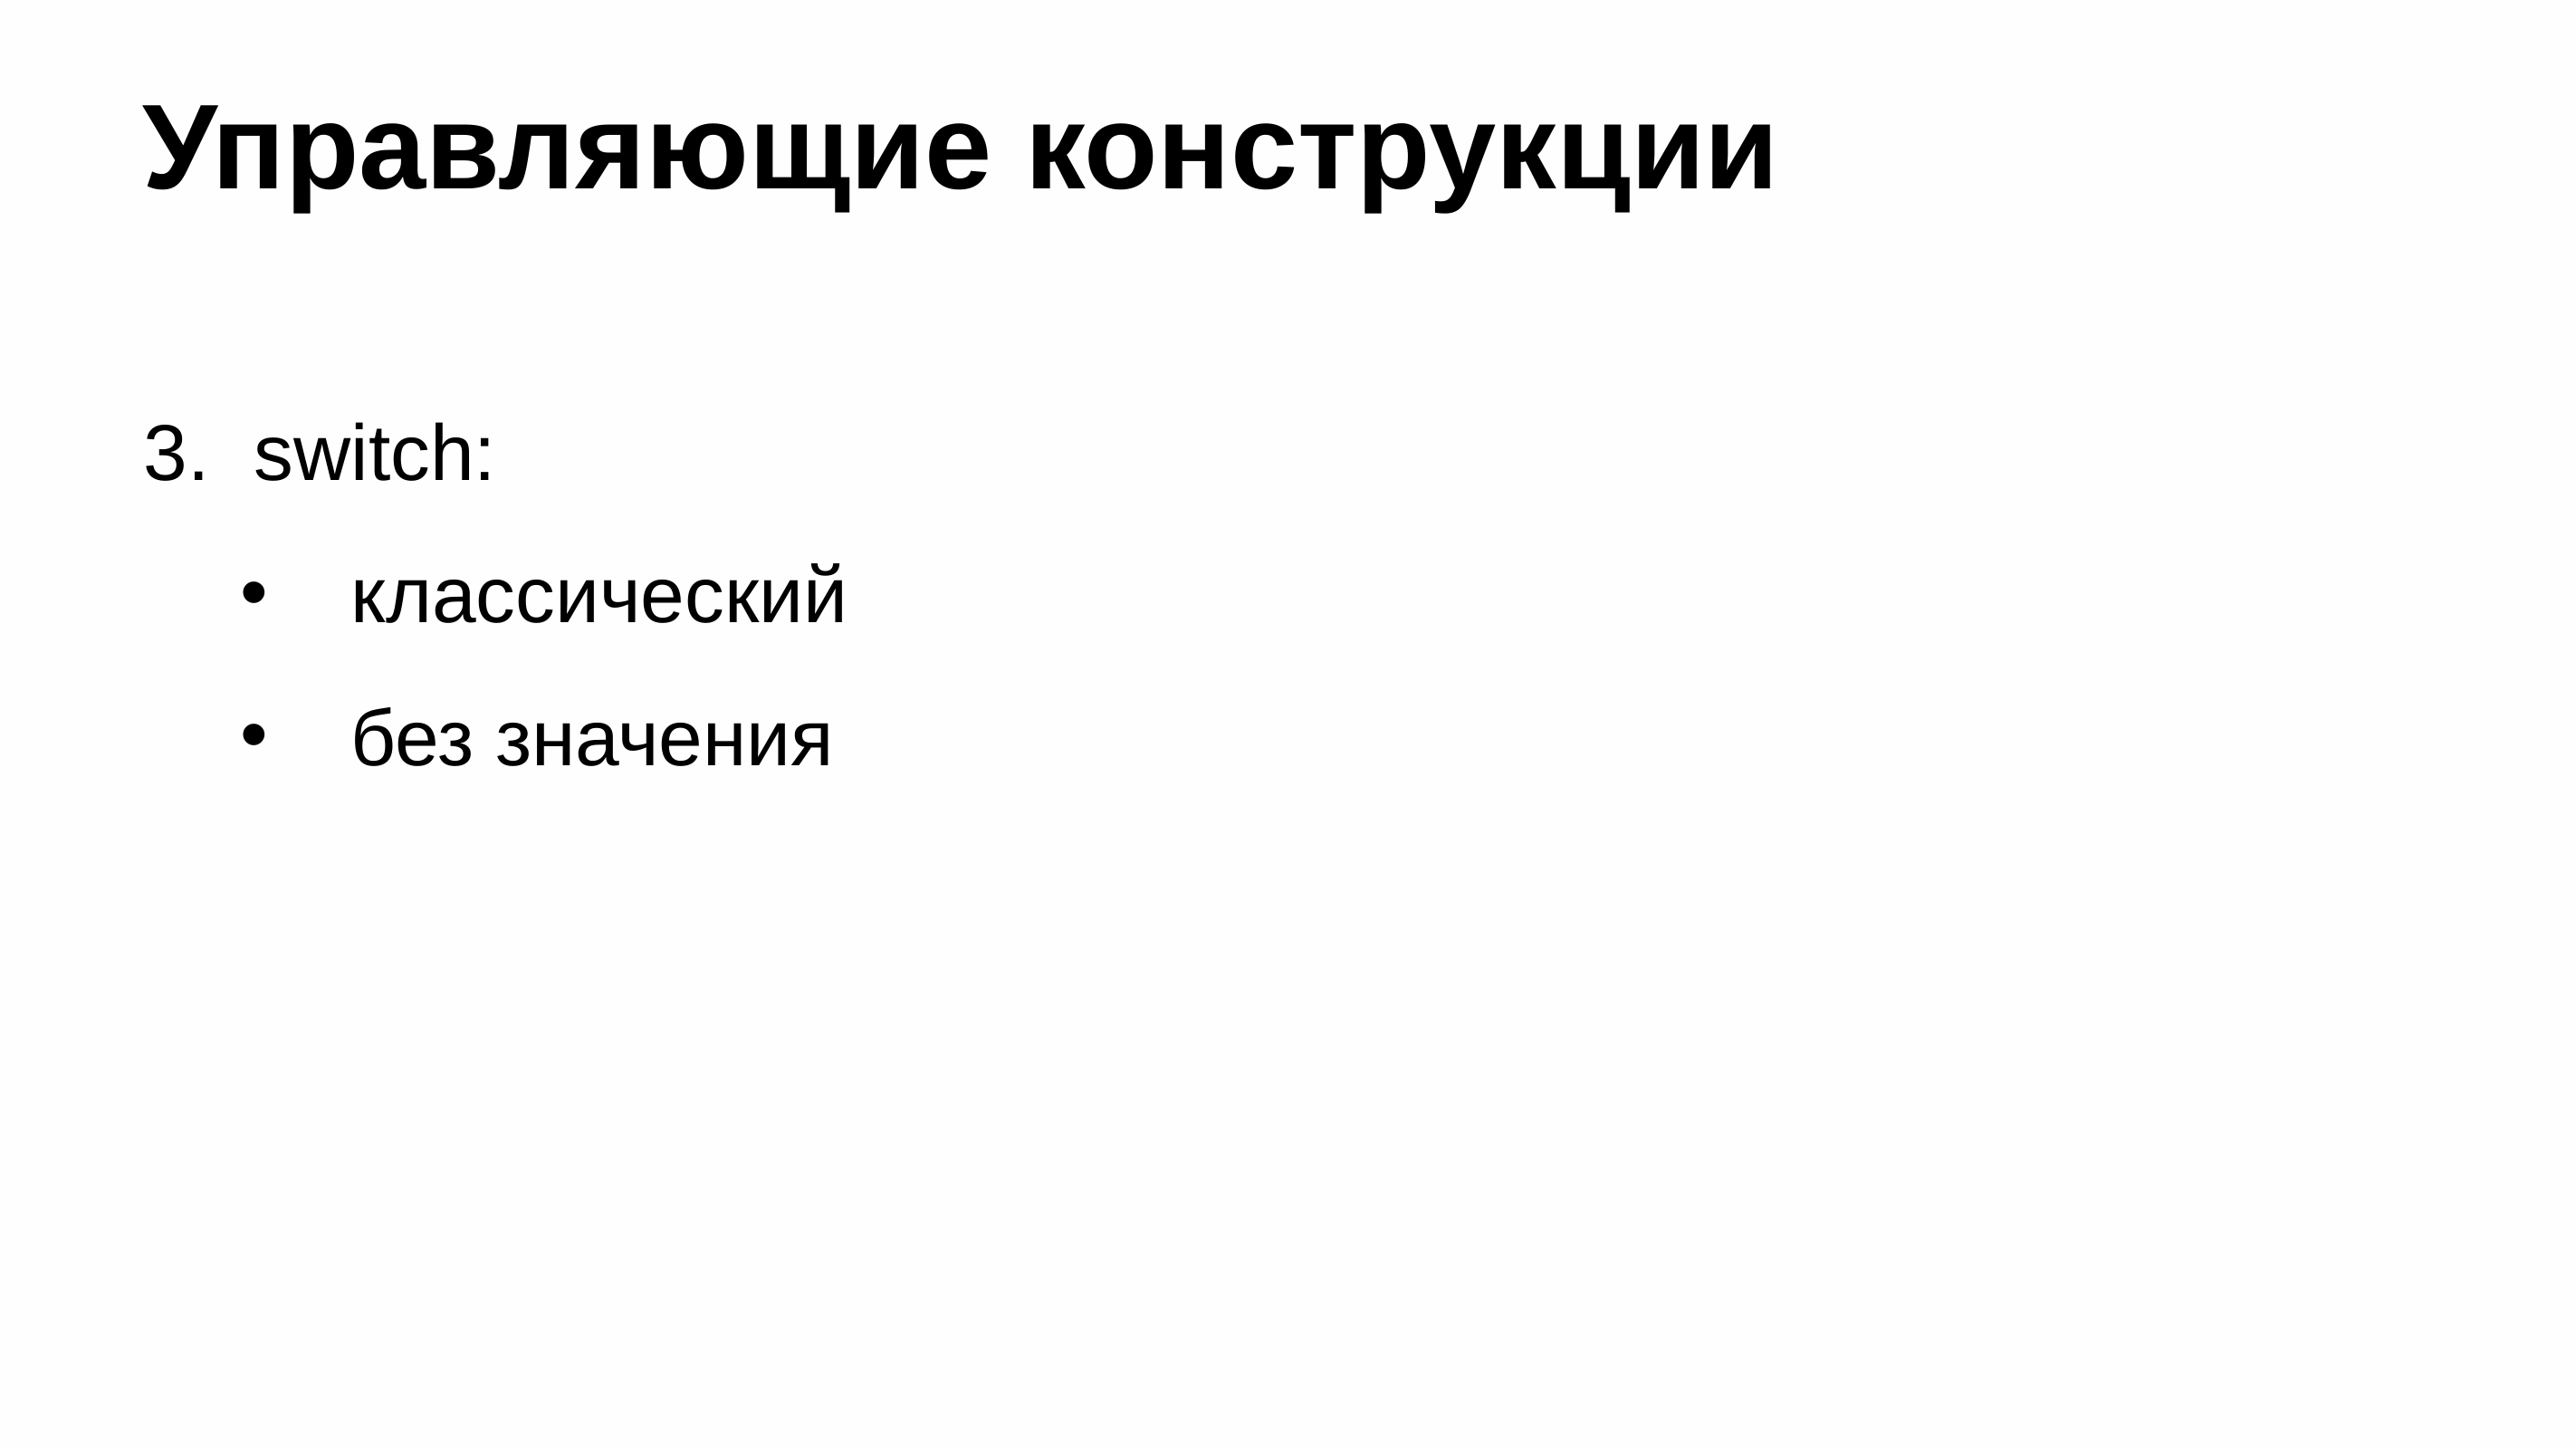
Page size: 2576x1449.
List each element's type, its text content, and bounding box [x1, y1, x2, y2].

list switch: классический без значения [143, 385, 2054, 1381]
title Управляющие конструкции [142, 47, 2431, 285]
